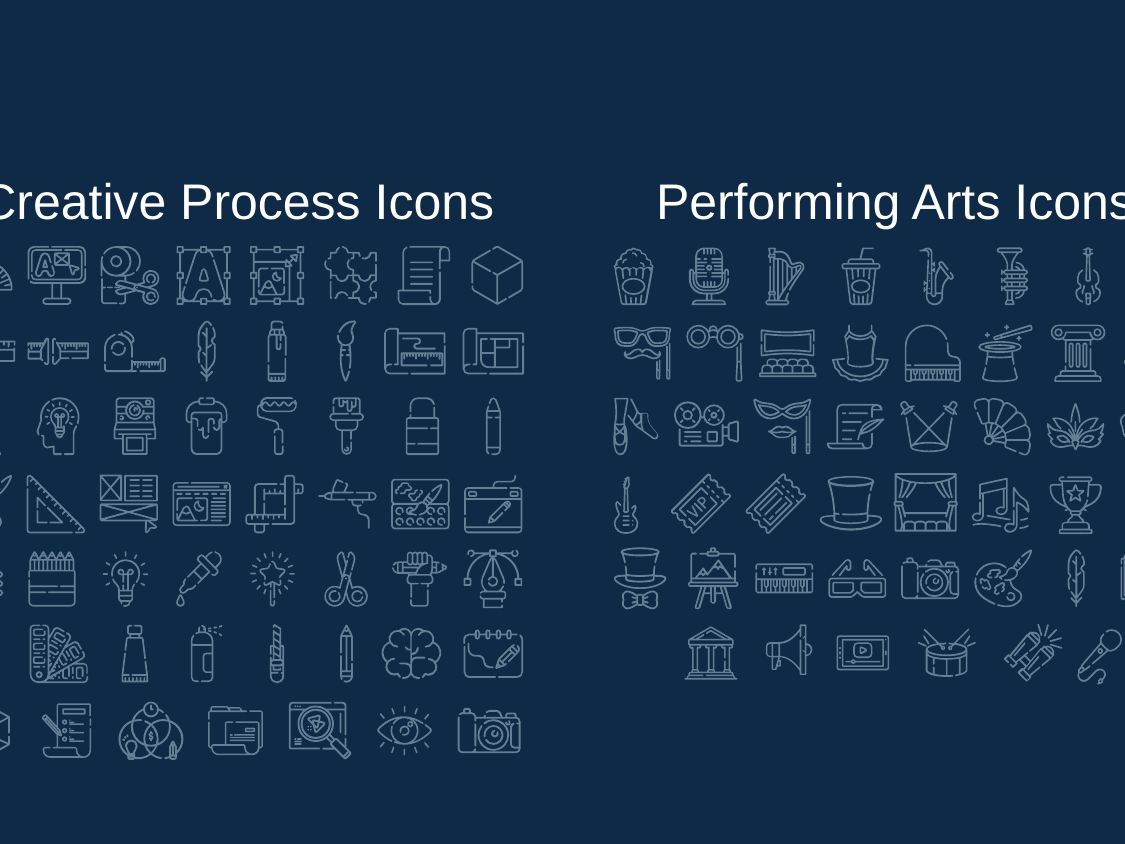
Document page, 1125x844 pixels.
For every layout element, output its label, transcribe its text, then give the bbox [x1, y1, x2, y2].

text_box [340, 624, 353, 683]
text_box [0, 340, 16, 362]
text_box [113, 397, 157, 456]
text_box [405, 397, 440, 456]
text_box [828, 558, 887, 599]
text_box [900, 557, 960, 600]
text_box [471, 245, 524, 306]
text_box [836, 635, 890, 671]
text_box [390, 478, 450, 530]
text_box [1003, 623, 1063, 682]
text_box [1049, 476, 1103, 535]
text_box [121, 624, 149, 683]
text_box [462, 327, 525, 375]
text_box [381, 627, 442, 680]
text_box [684, 626, 738, 680]
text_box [755, 563, 814, 594]
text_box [118, 701, 184, 761]
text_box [745, 473, 807, 535]
text_box [269, 624, 285, 684]
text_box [686, 324, 745, 382]
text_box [1076, 628, 1124, 685]
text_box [207, 705, 264, 756]
title Creative Process Icons [0, 154, 524, 234]
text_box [245, 474, 304, 534]
text_box [485, 397, 501, 456]
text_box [765, 624, 813, 676]
text_box [819, 476, 883, 531]
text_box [996, 247, 1029, 306]
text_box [27, 245, 87, 305]
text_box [36, 396, 82, 456]
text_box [267, 320, 287, 383]
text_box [971, 477, 1030, 533]
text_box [918, 247, 955, 306]
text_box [613, 547, 667, 610]
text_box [397, 245, 451, 306]
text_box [687, 547, 739, 610]
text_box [613, 397, 659, 456]
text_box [831, 324, 889, 383]
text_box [249, 551, 296, 607]
title Performing Arts Icons [609, 154, 1125, 234]
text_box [672, 401, 740, 447]
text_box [463, 474, 523, 534]
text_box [175, 550, 223, 607]
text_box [1120, 554, 1125, 603]
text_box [376, 705, 433, 756]
text_box [463, 549, 523, 609]
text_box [322, 245, 378, 305]
text_box [973, 397, 1031, 456]
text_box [391, 551, 448, 607]
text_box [103, 330, 167, 373]
text_box [904, 324, 961, 382]
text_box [383, 327, 446, 375]
text_box [0, 265, 13, 291]
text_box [102, 551, 149, 608]
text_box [172, 481, 232, 527]
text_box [176, 245, 231, 306]
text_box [197, 320, 217, 383]
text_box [317, 478, 377, 529]
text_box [256, 396, 298, 456]
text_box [100, 245, 162, 306]
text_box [27, 337, 89, 366]
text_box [99, 474, 159, 534]
text_box [28, 551, 76, 607]
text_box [0, 700, 11, 761]
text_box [321, 551, 371, 607]
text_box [670, 473, 732, 535]
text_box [972, 549, 1033, 608]
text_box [328, 397, 365, 456]
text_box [463, 629, 524, 679]
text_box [917, 628, 977, 678]
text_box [613, 476, 640, 535]
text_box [190, 624, 223, 683]
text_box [1050, 324, 1106, 383]
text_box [977, 324, 1034, 383]
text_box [41, 703, 92, 759]
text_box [26, 474, 86, 534]
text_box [613, 247, 654, 306]
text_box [185, 397, 228, 456]
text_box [1075, 247, 1102, 306]
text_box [29, 624, 89, 684]
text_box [613, 326, 672, 381]
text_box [826, 403, 885, 450]
text_box [336, 320, 357, 382]
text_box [249, 245, 305, 306]
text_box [753, 398, 812, 455]
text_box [1118, 405, 1125, 448]
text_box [457, 707, 521, 754]
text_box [0, 549, 4, 608]
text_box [0, 474, 13, 534]
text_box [1046, 402, 1105, 451]
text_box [1067, 549, 1086, 608]
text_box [899, 400, 959, 453]
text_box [758, 329, 817, 378]
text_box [288, 701, 352, 760]
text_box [688, 247, 730, 306]
text_box [765, 247, 805, 306]
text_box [841, 247, 881, 306]
text_box [893, 473, 958, 532]
